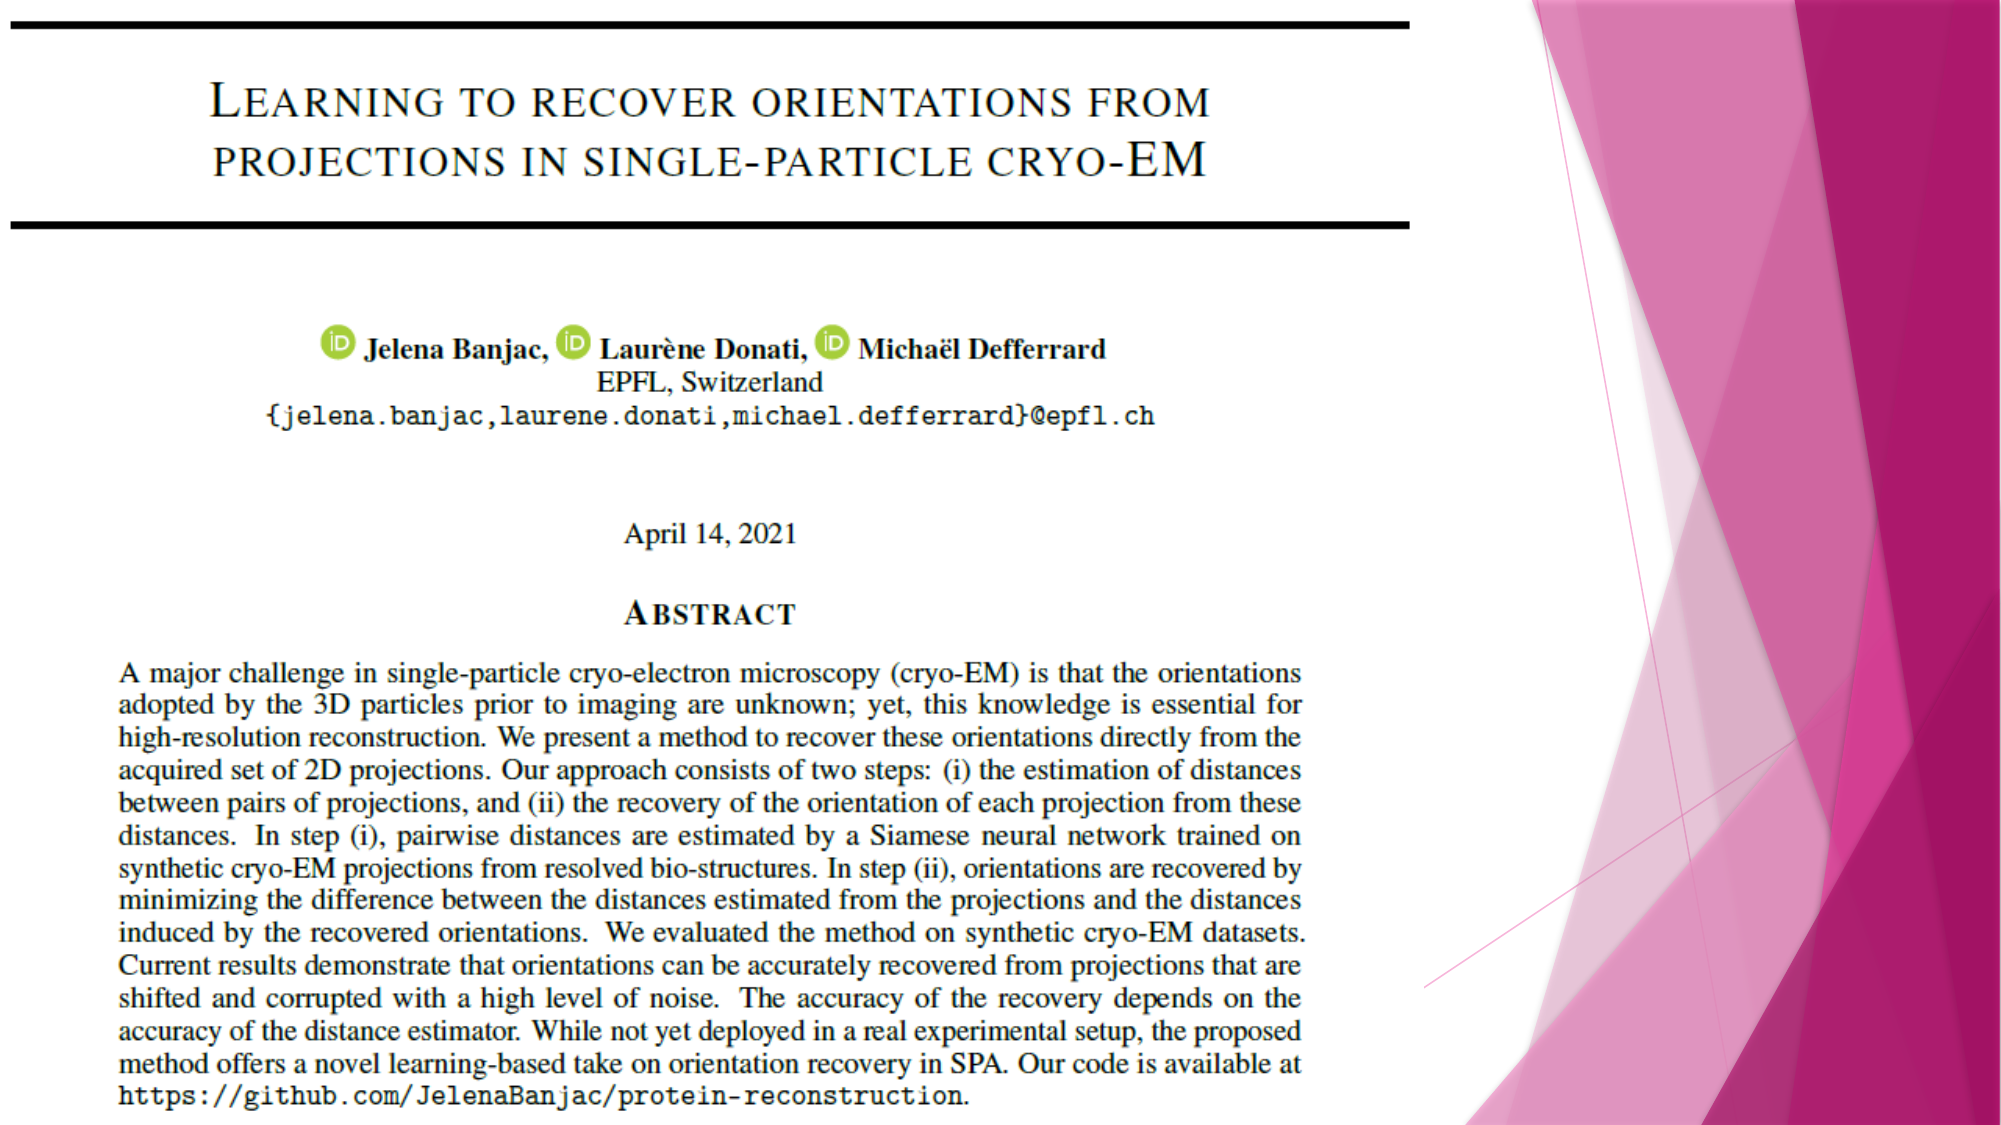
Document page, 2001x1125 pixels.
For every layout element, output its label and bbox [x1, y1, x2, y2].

picture [0, 8, 1424, 1125]
